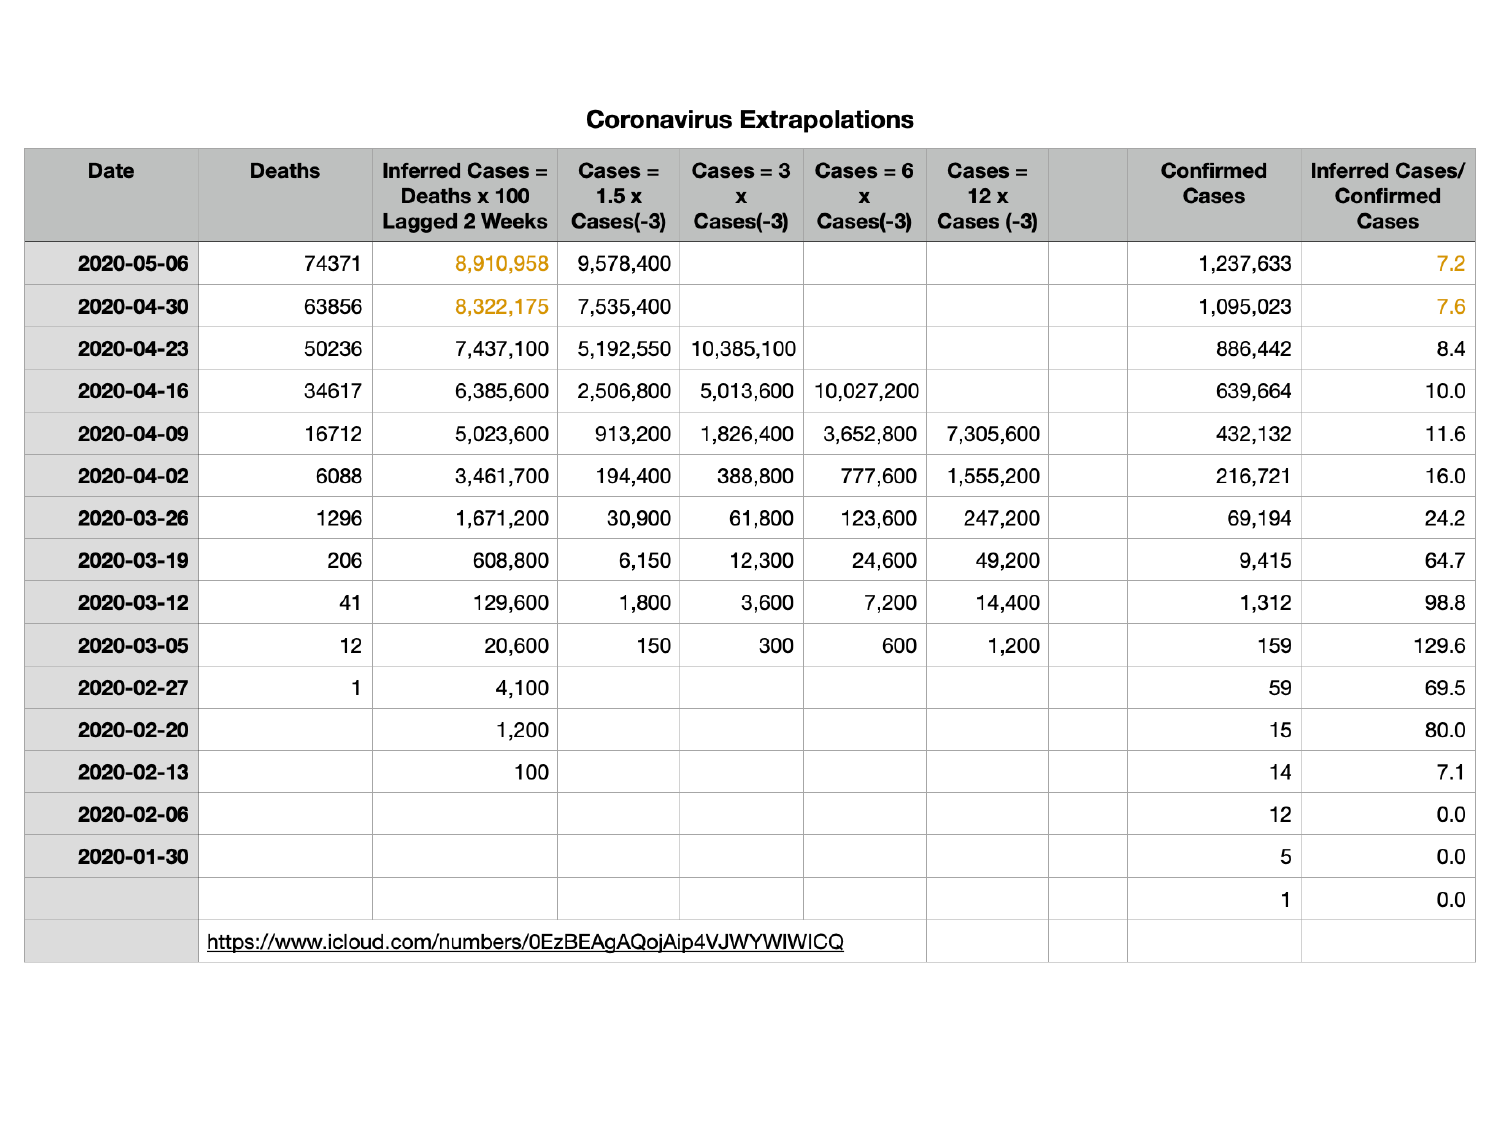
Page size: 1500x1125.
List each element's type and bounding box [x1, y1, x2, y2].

picture [15, 93, 1485, 963]
